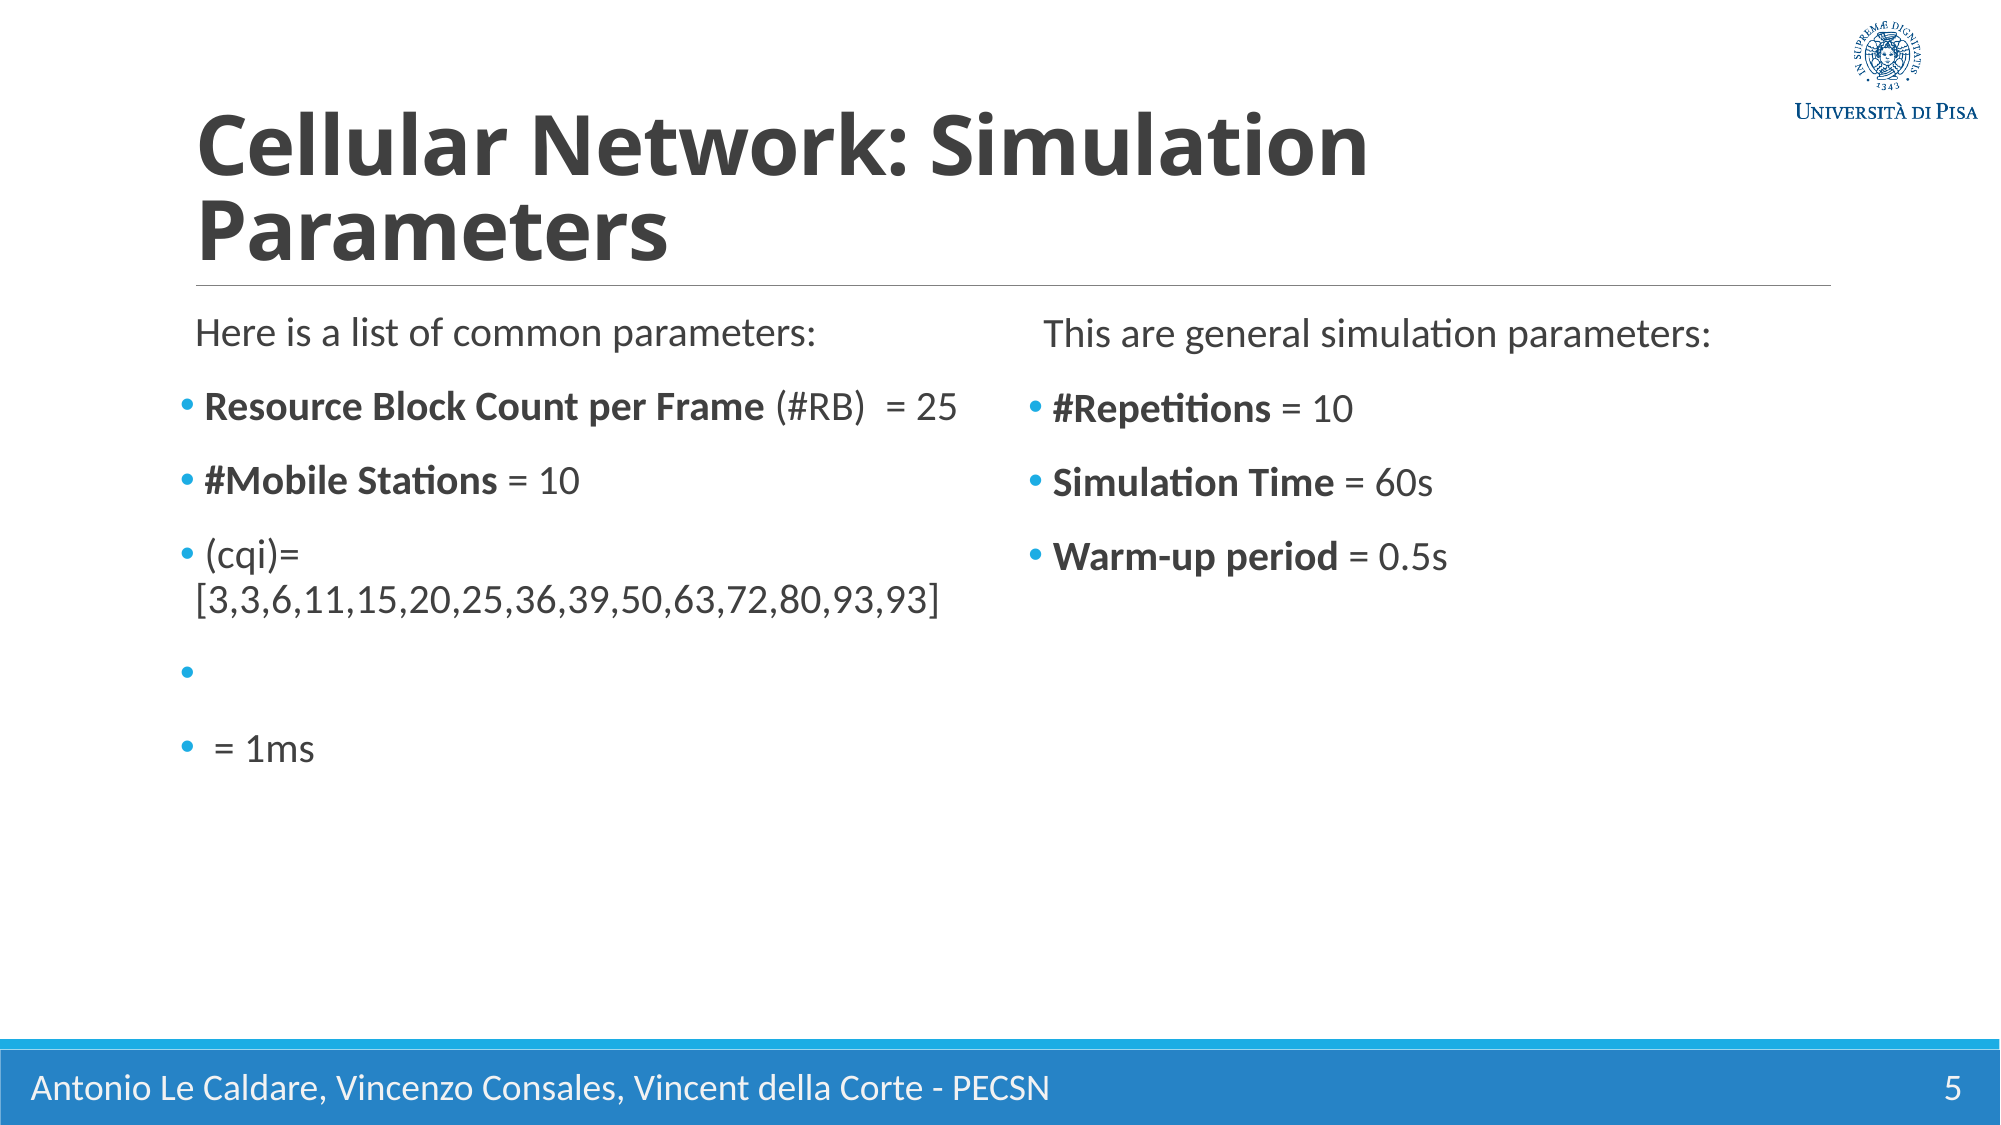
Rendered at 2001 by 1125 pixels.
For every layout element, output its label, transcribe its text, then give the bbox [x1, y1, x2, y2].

text_box This are general simulation parameters: #Repetitions = 10 Simulation Time = 60s Warm-up period = 0.5s [1028, 304, 1796, 965]
text_box 5 [1489, 1055, 1978, 1116]
picture [1794, 21, 1978, 119]
title Cellular Network: Simulation Parameters [180, 47, 1830, 285]
text_box Antonio Le Caldare, Vincenzo Consales, Vincent della Corte - PECSN [15, 1055, 1177, 1116]
